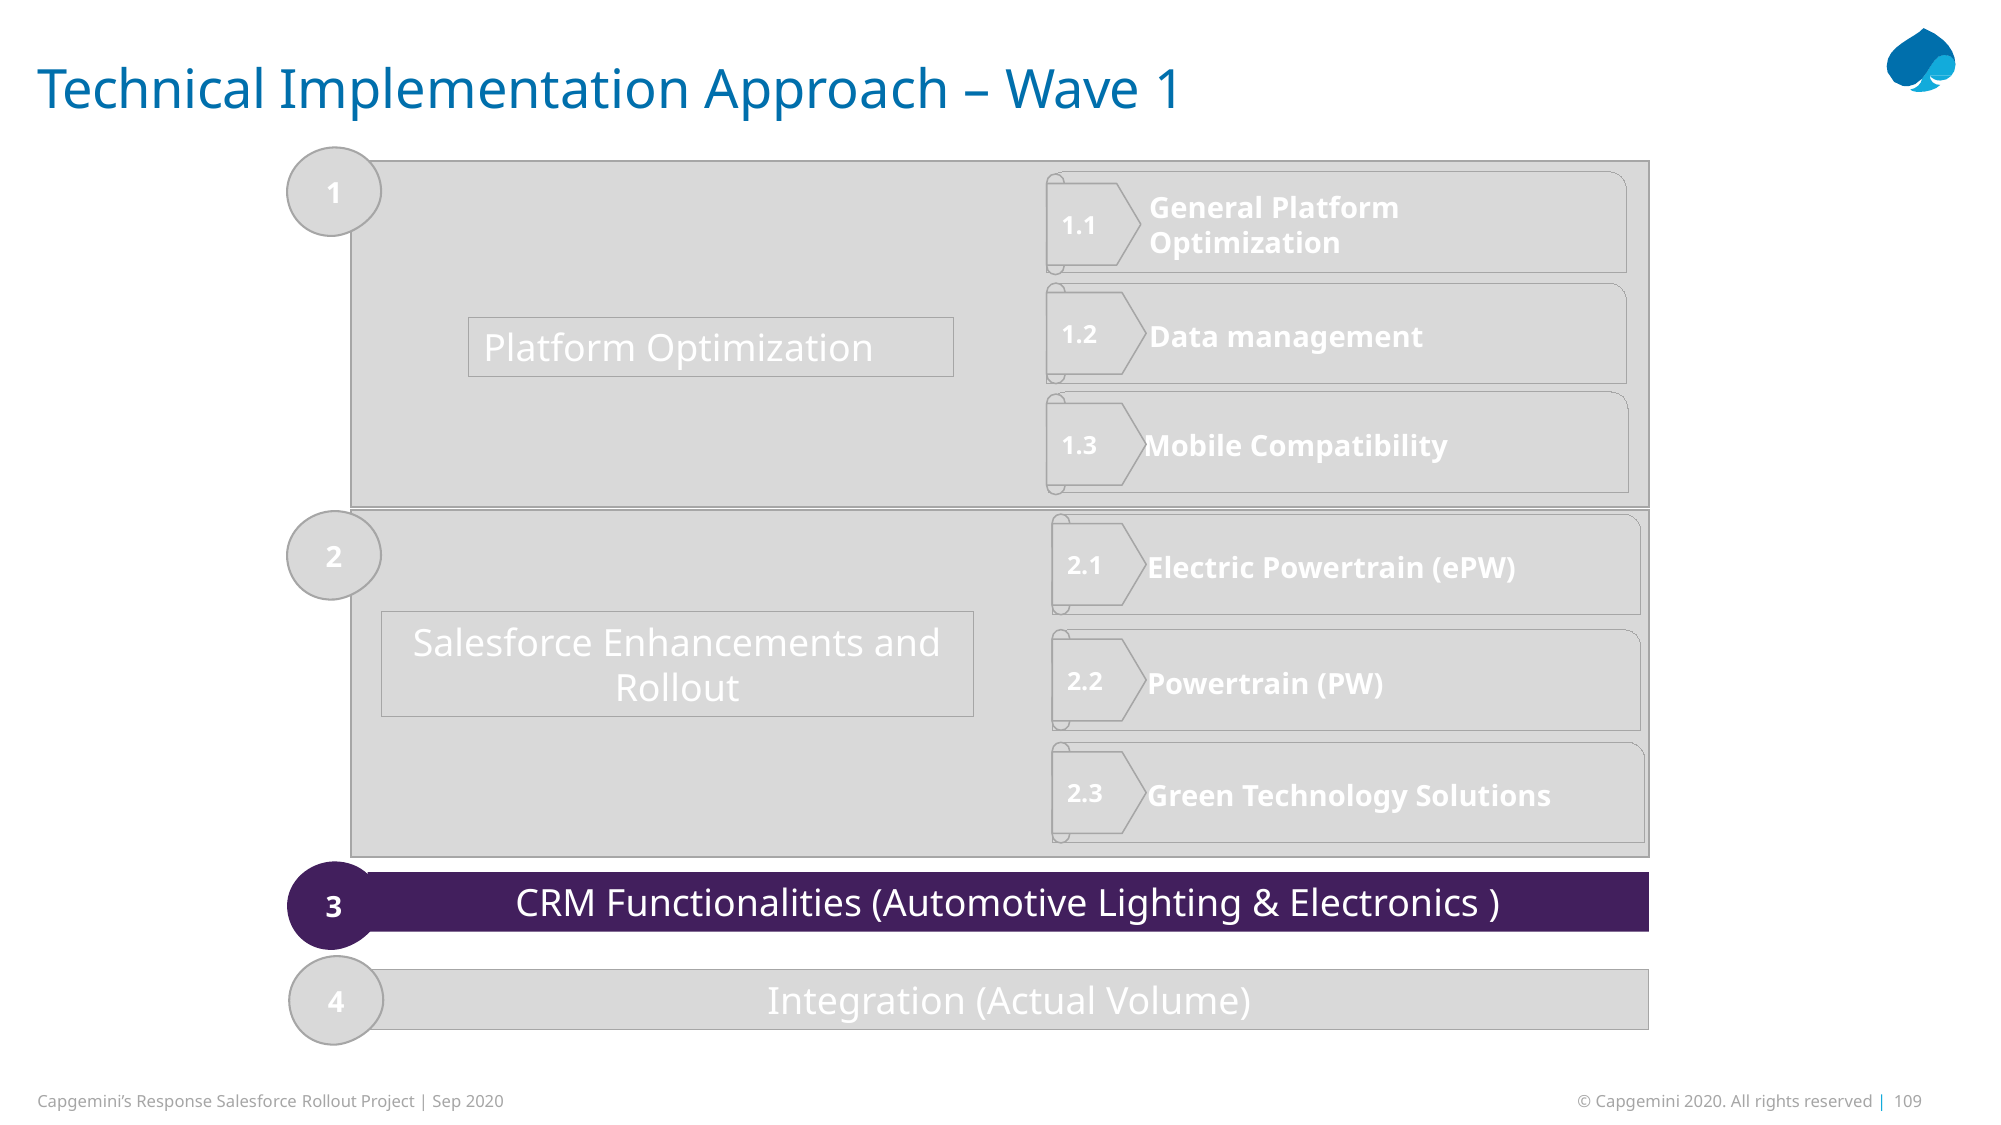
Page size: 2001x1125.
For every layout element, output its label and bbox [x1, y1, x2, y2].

text_box [287, 147, 1649, 508]
footer [35, 1088, 548, 1125]
text_box [1575, 1088, 1963, 1125]
title [35, 52, 1287, 243]
text_box [287, 861, 1649, 950]
text_box [287, 510, 1649, 857]
text_box [289, 956, 1649, 1045]
